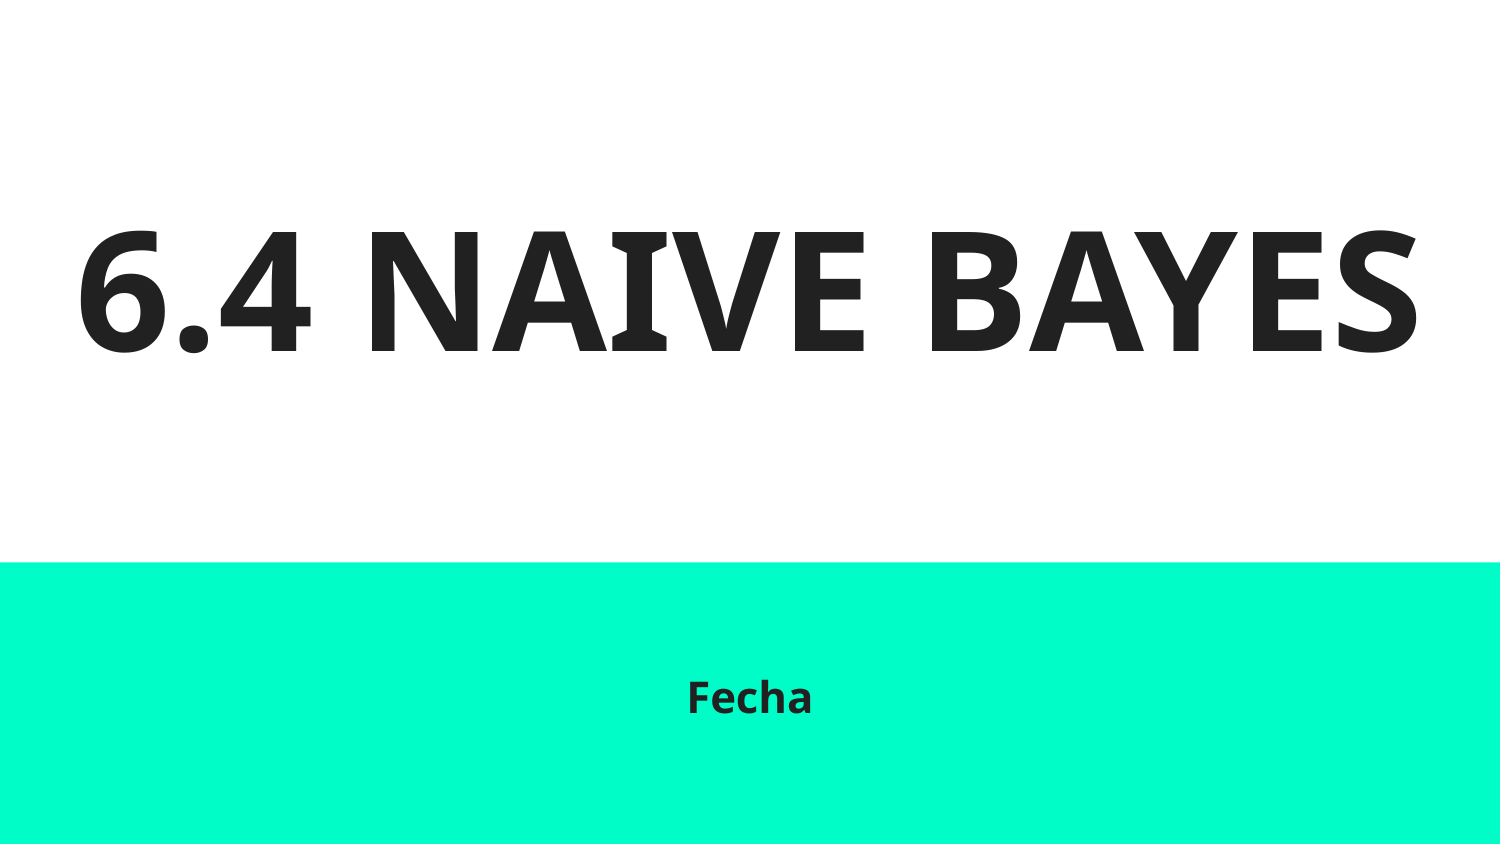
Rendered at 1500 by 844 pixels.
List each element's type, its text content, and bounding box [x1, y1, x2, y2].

subtitle Fecha [51, 638, 1449, 755]
title 6.4 NAIVE BAYES [51, 64, 1449, 506]
